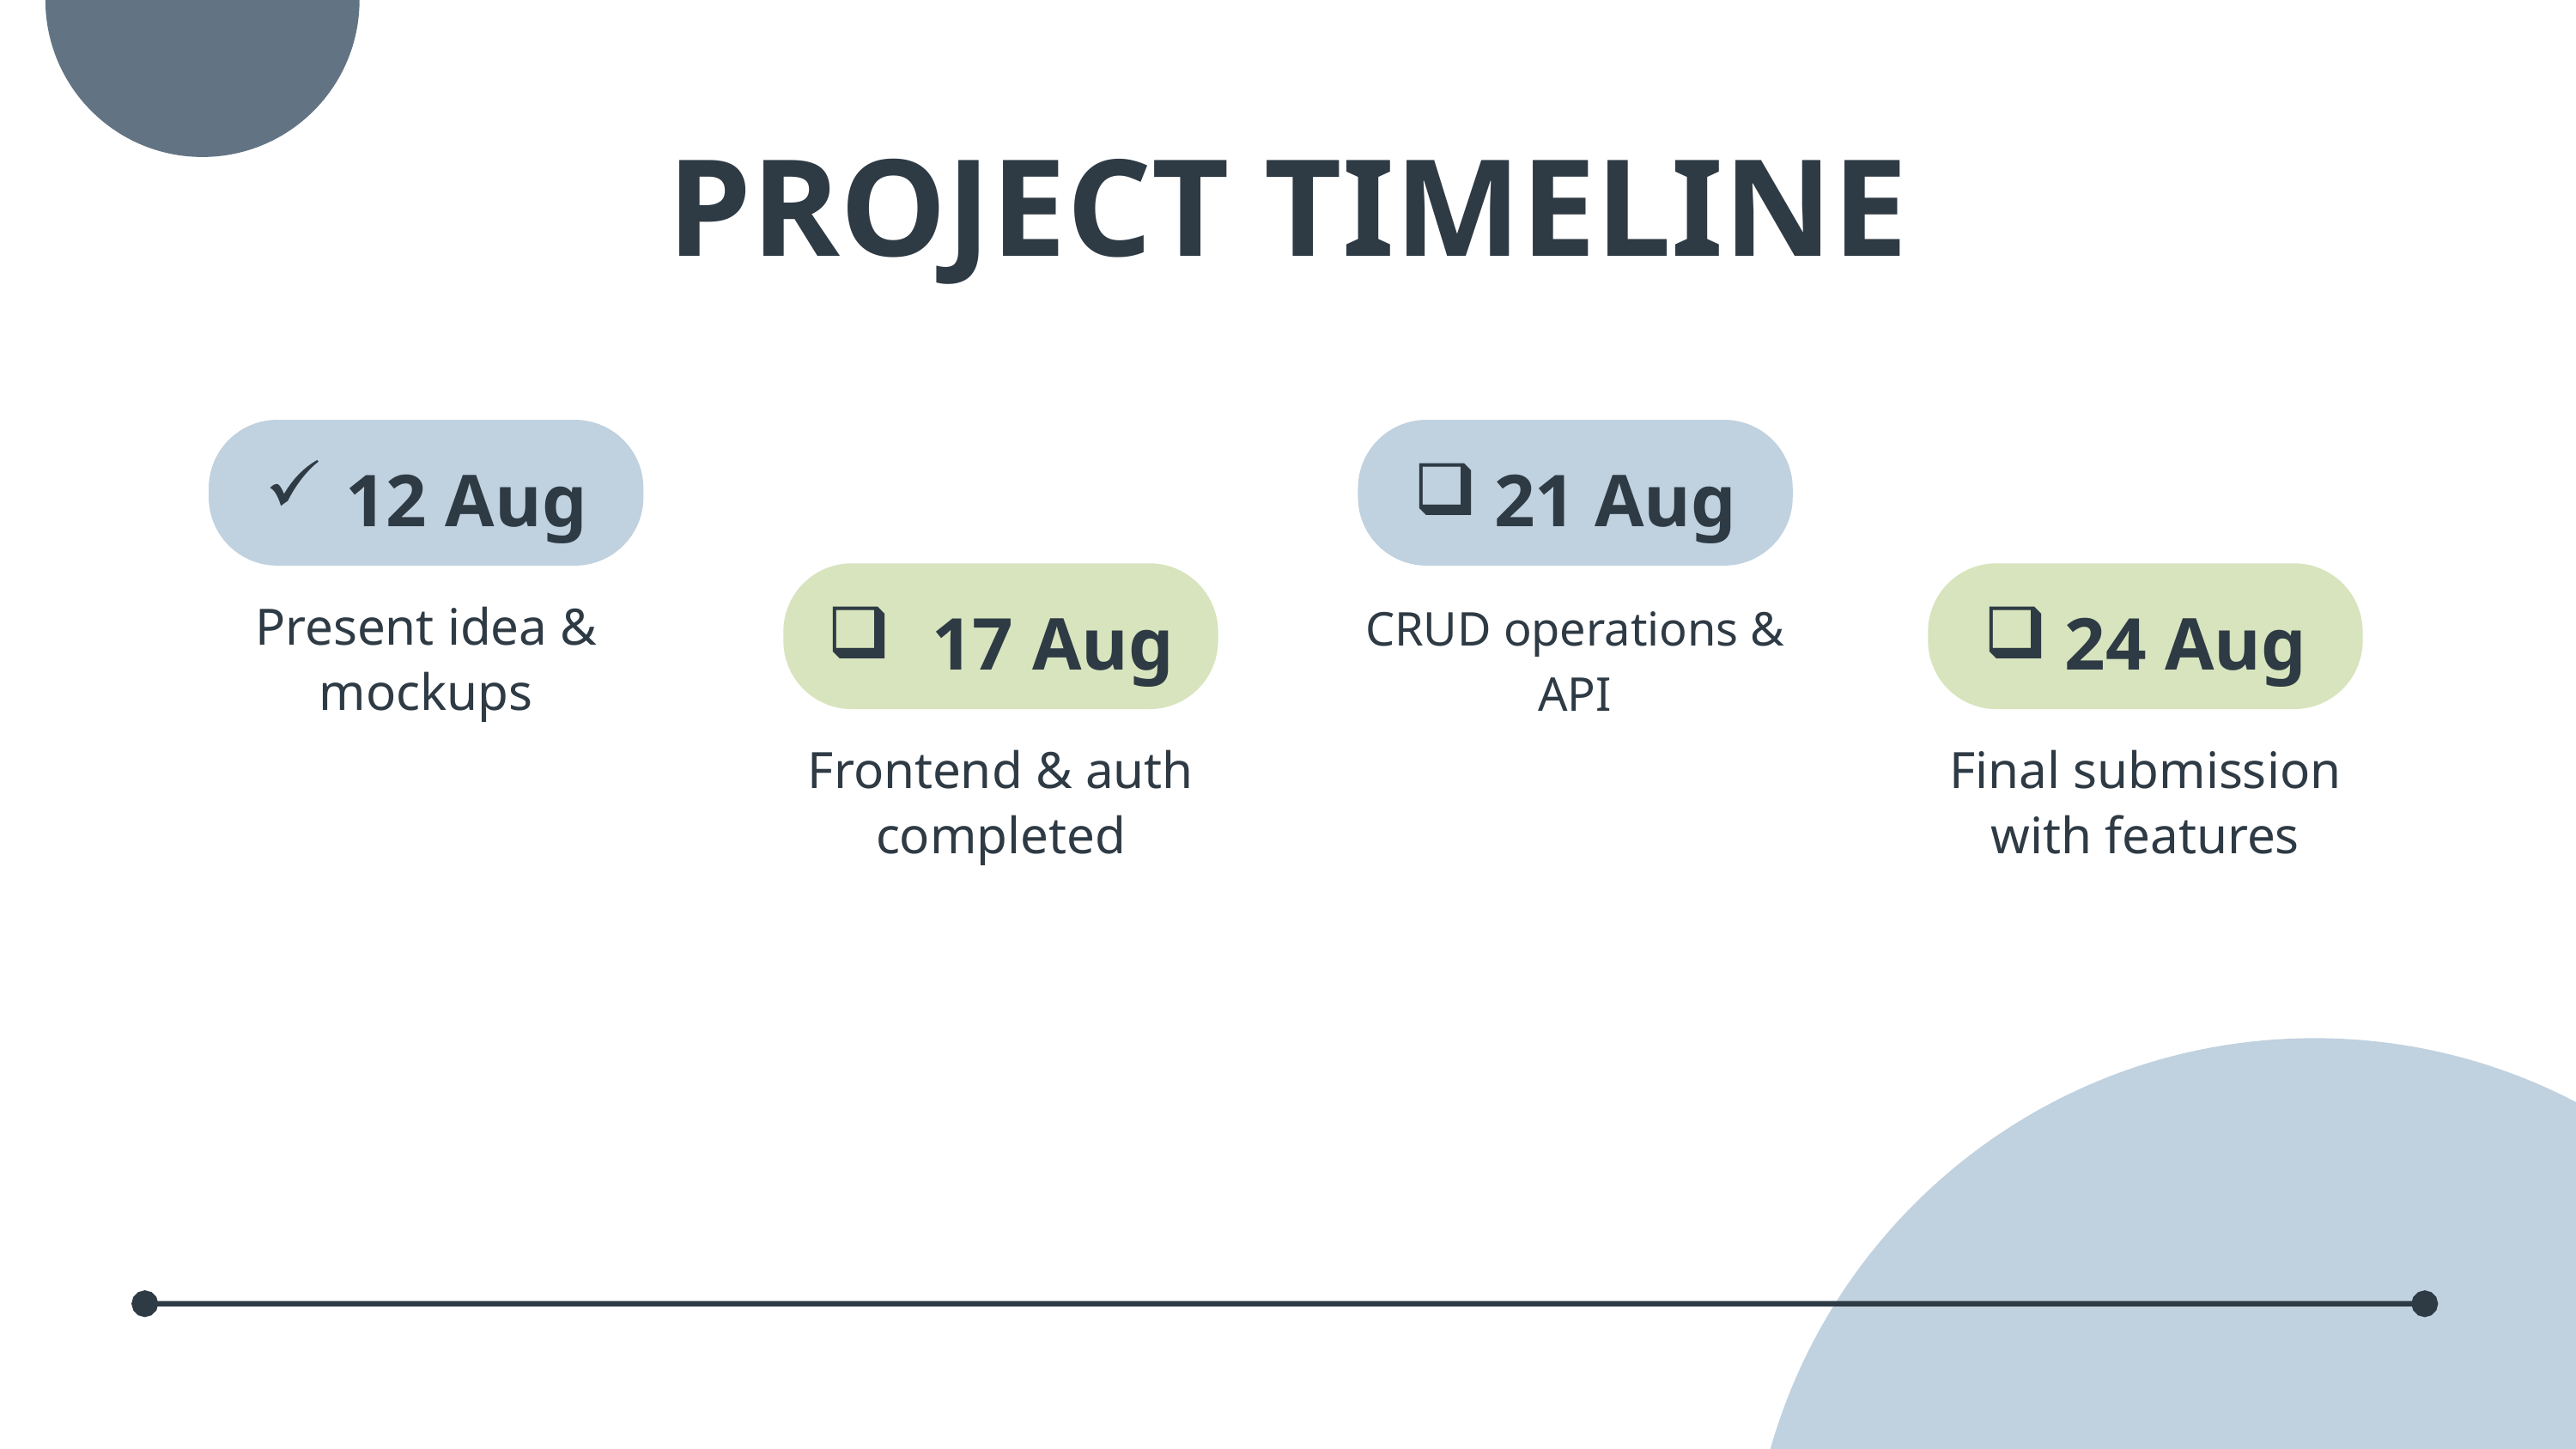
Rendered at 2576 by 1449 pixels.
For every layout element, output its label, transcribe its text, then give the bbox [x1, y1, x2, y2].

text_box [783, 563, 1218, 710]
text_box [208, 419, 644, 567]
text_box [1358, 419, 1793, 567]
text_box Present idea & mockups [180, 590, 672, 720]
text_box Final submission with features [1899, 733, 2391, 864]
text_box Frontend & auth completed [755, 733, 1247, 864]
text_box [45, 0, 360, 158]
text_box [1928, 563, 2363, 710]
text_box PROJECT TIMELINE [495, 94, 2081, 283]
text_box [136, 1294, 1744, 1313]
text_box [1748, 1038, 2576, 1449]
text_box CRUD operations & API [1329, 590, 1821, 720]
